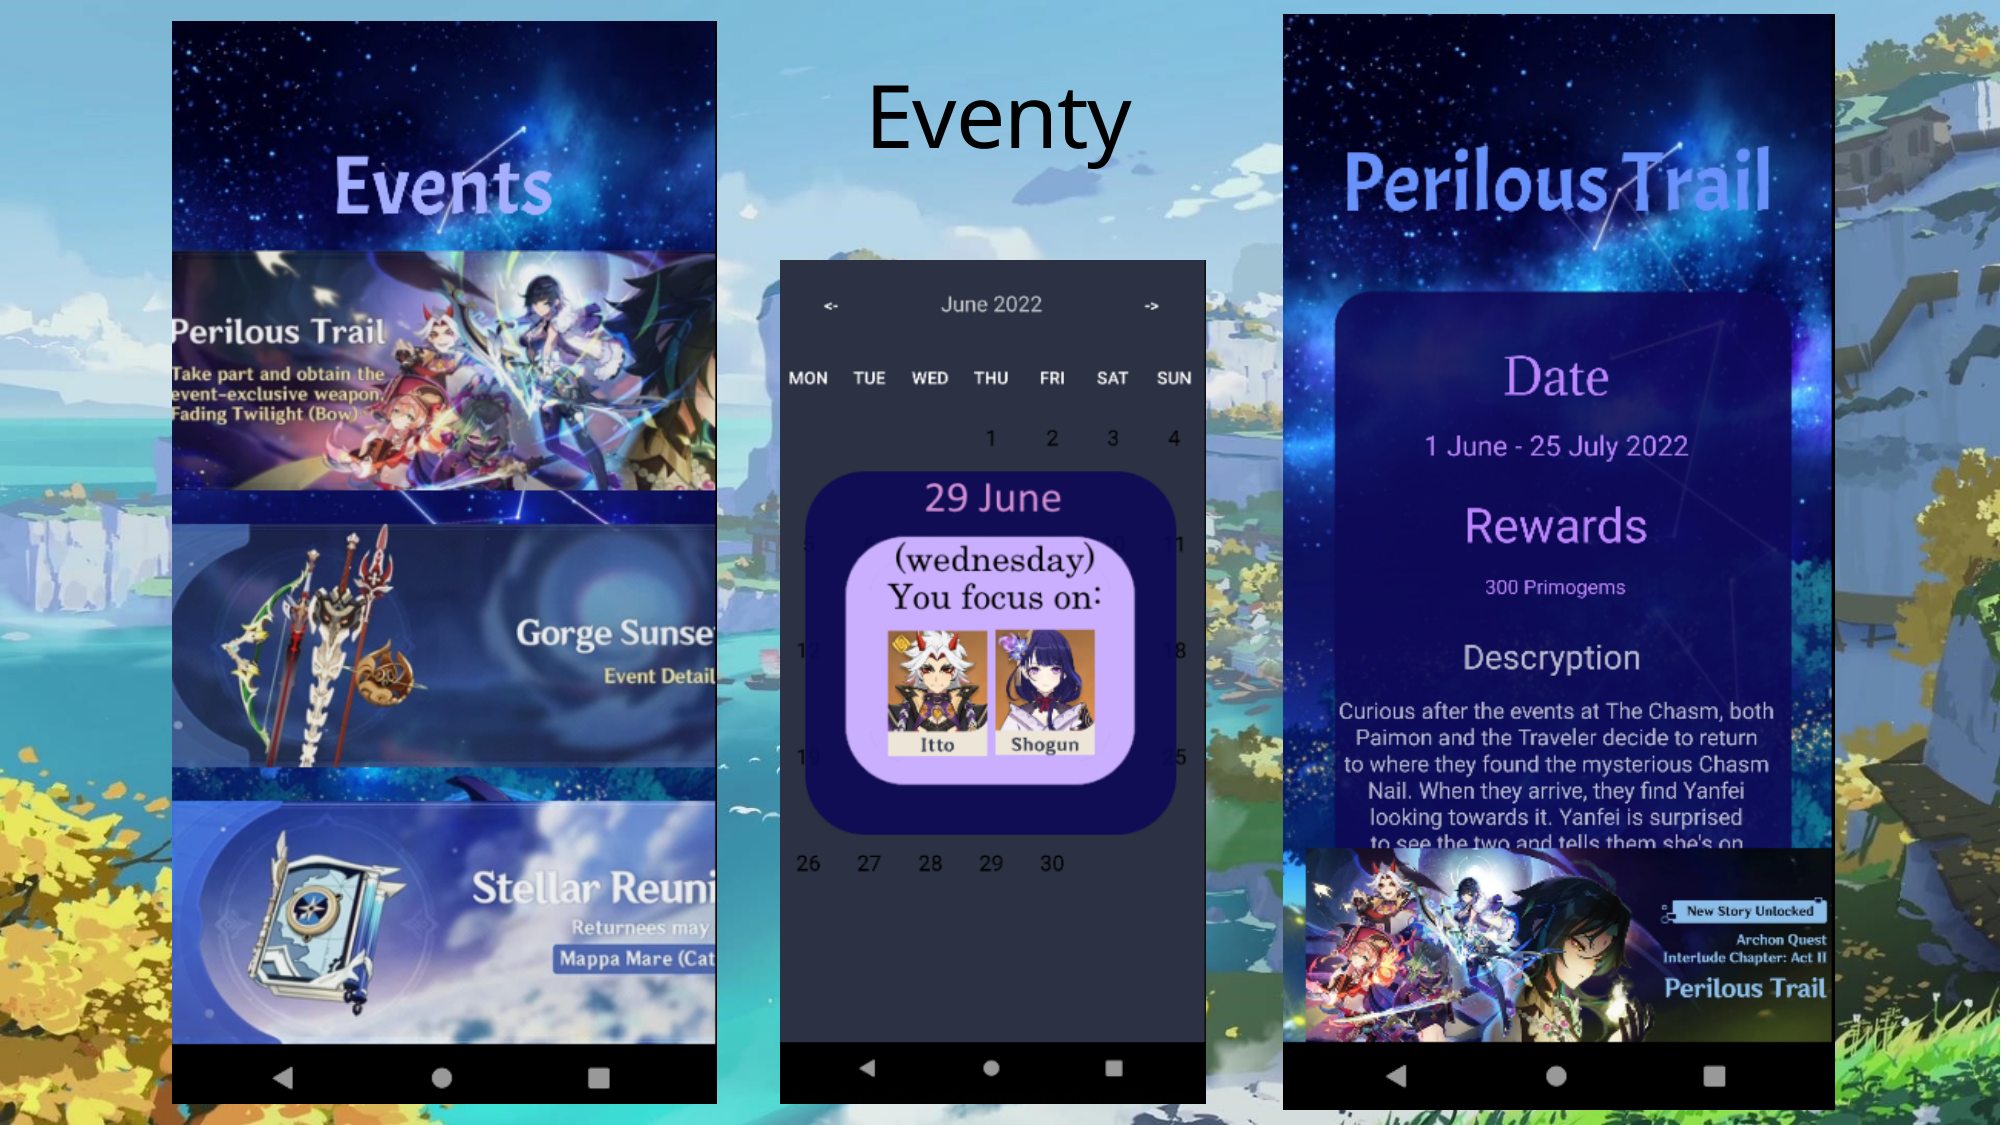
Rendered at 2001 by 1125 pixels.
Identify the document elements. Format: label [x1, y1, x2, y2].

picture [0, 0, 2000, 1125]
list [172, 21, 717, 1104]
